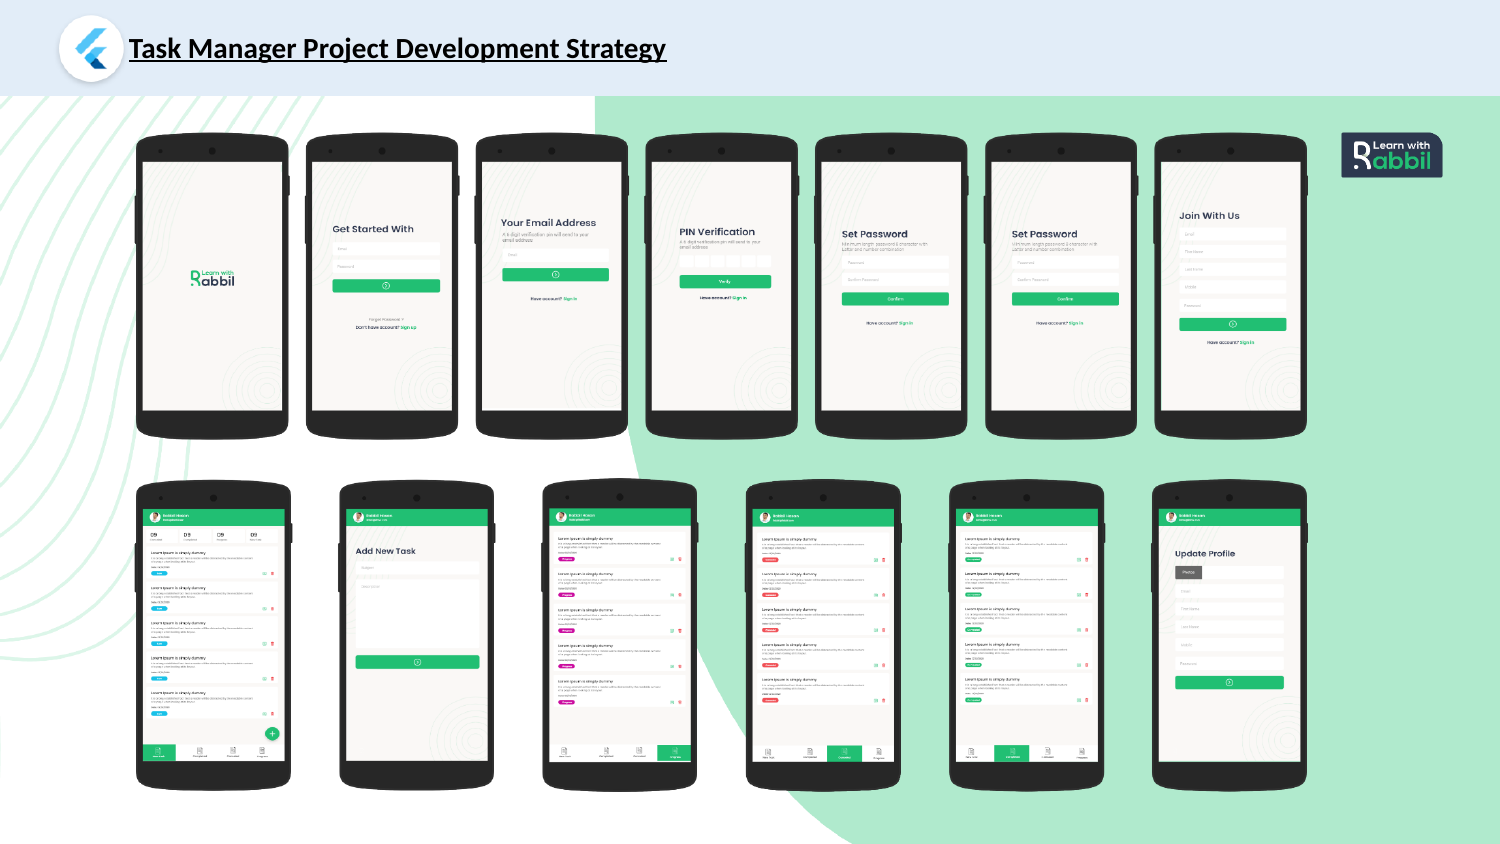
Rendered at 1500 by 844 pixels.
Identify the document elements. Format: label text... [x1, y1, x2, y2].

picture [0, 0, 1500, 844]
text_box Task Manager Project Development Strategy [114, 21, 682, 72]
